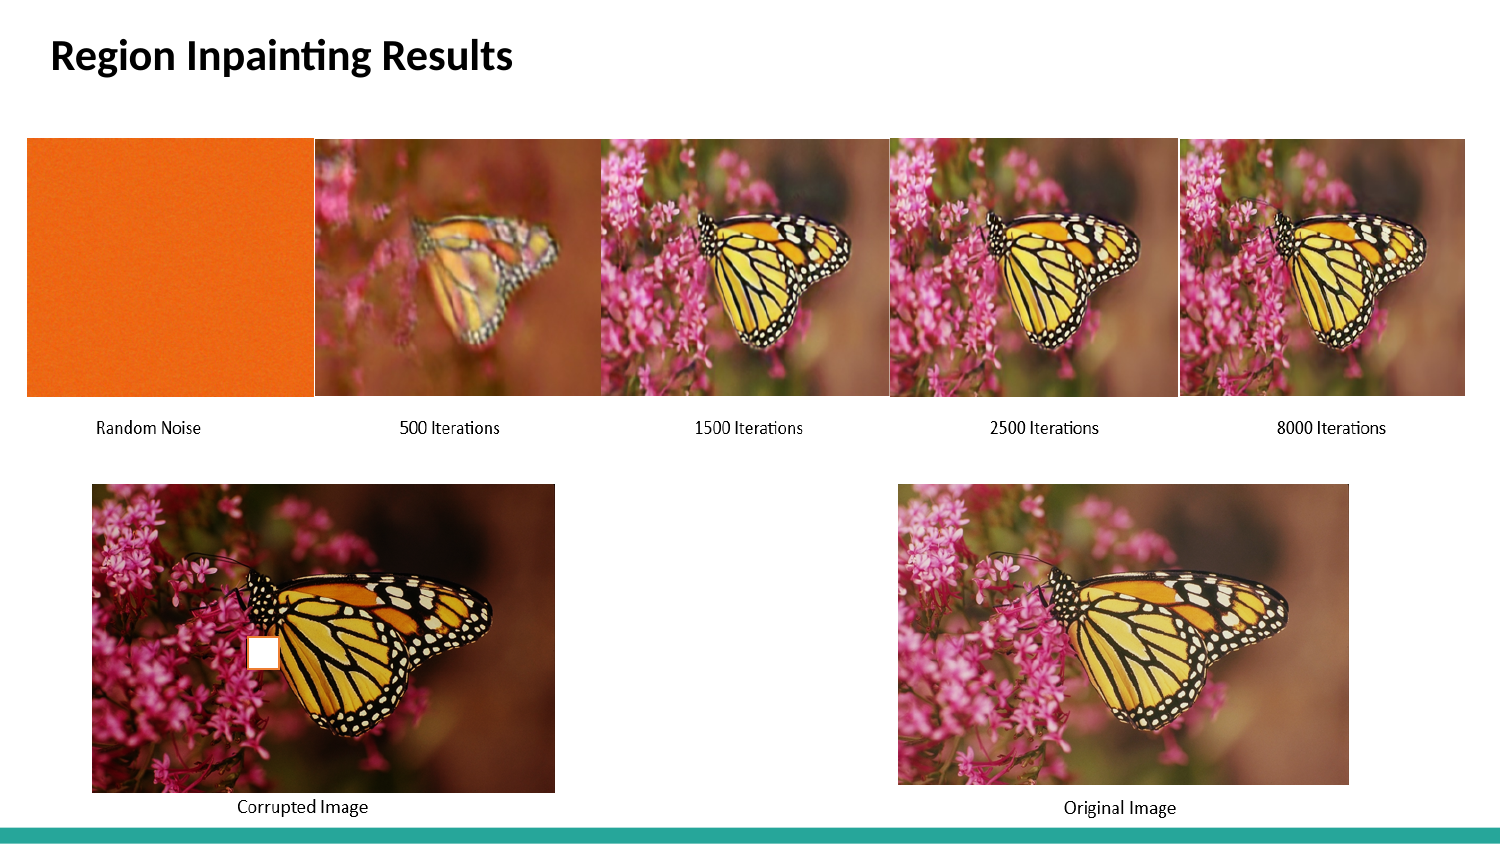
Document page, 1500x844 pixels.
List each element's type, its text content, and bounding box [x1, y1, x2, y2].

title Region Inpainting Results [35, 10, 1434, 95]
picture [24, 133, 1476, 451]
picture [83, 475, 559, 819]
picture [888, 475, 1364, 819]
